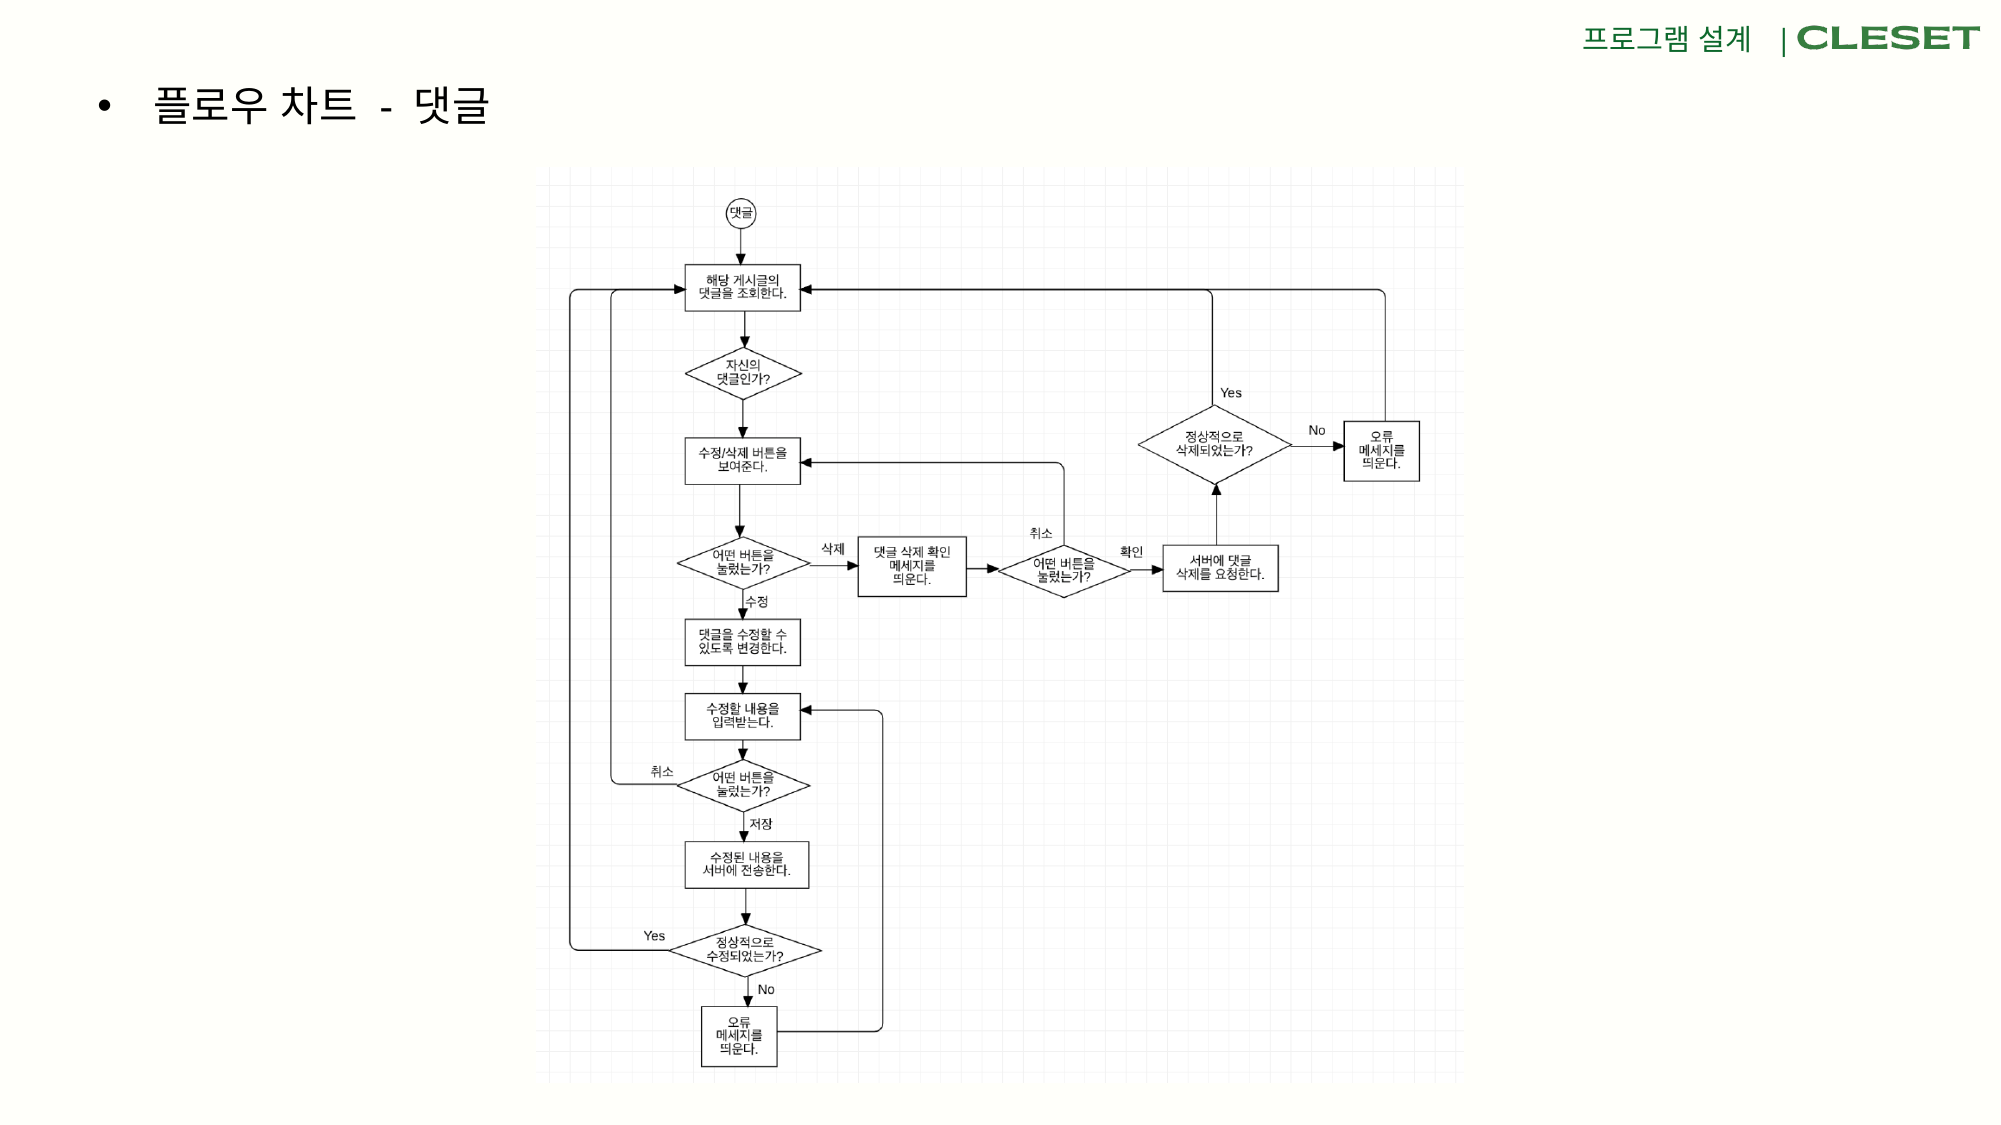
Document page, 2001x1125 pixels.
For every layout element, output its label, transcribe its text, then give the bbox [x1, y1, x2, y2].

text_box 플로우 차트 - 댓글 [82, 72, 506, 138]
text_box 프로그램 설계 | [1567, 13, 1759, 64]
picture [536, 167, 1464, 1083]
picture [1759, 0, 2000, 168]
